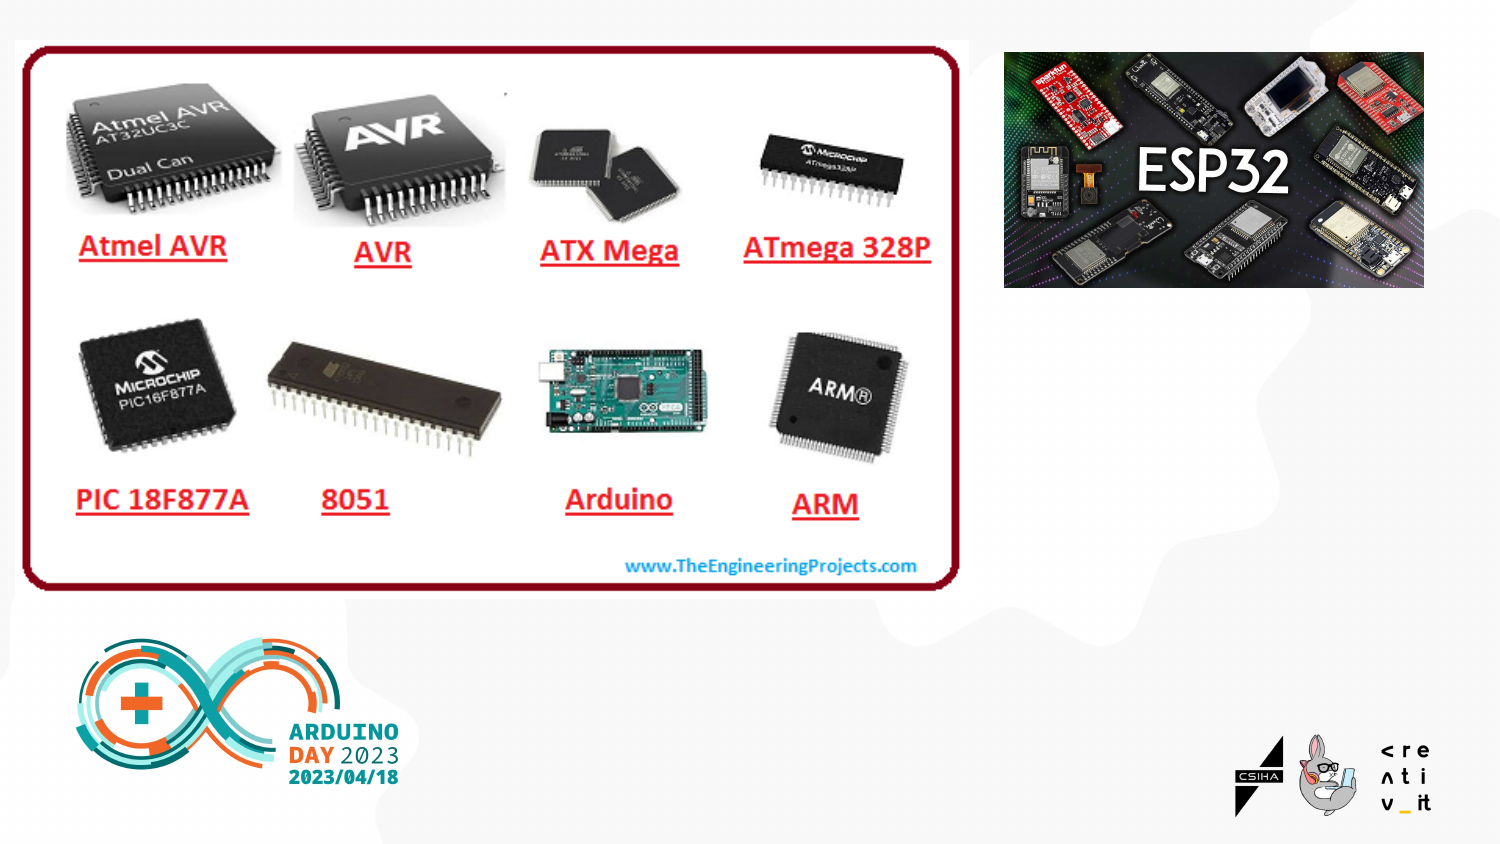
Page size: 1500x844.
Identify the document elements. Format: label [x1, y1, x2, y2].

title [971, 40, 1476, 128]
picture [0, 0, 1500, 844]
